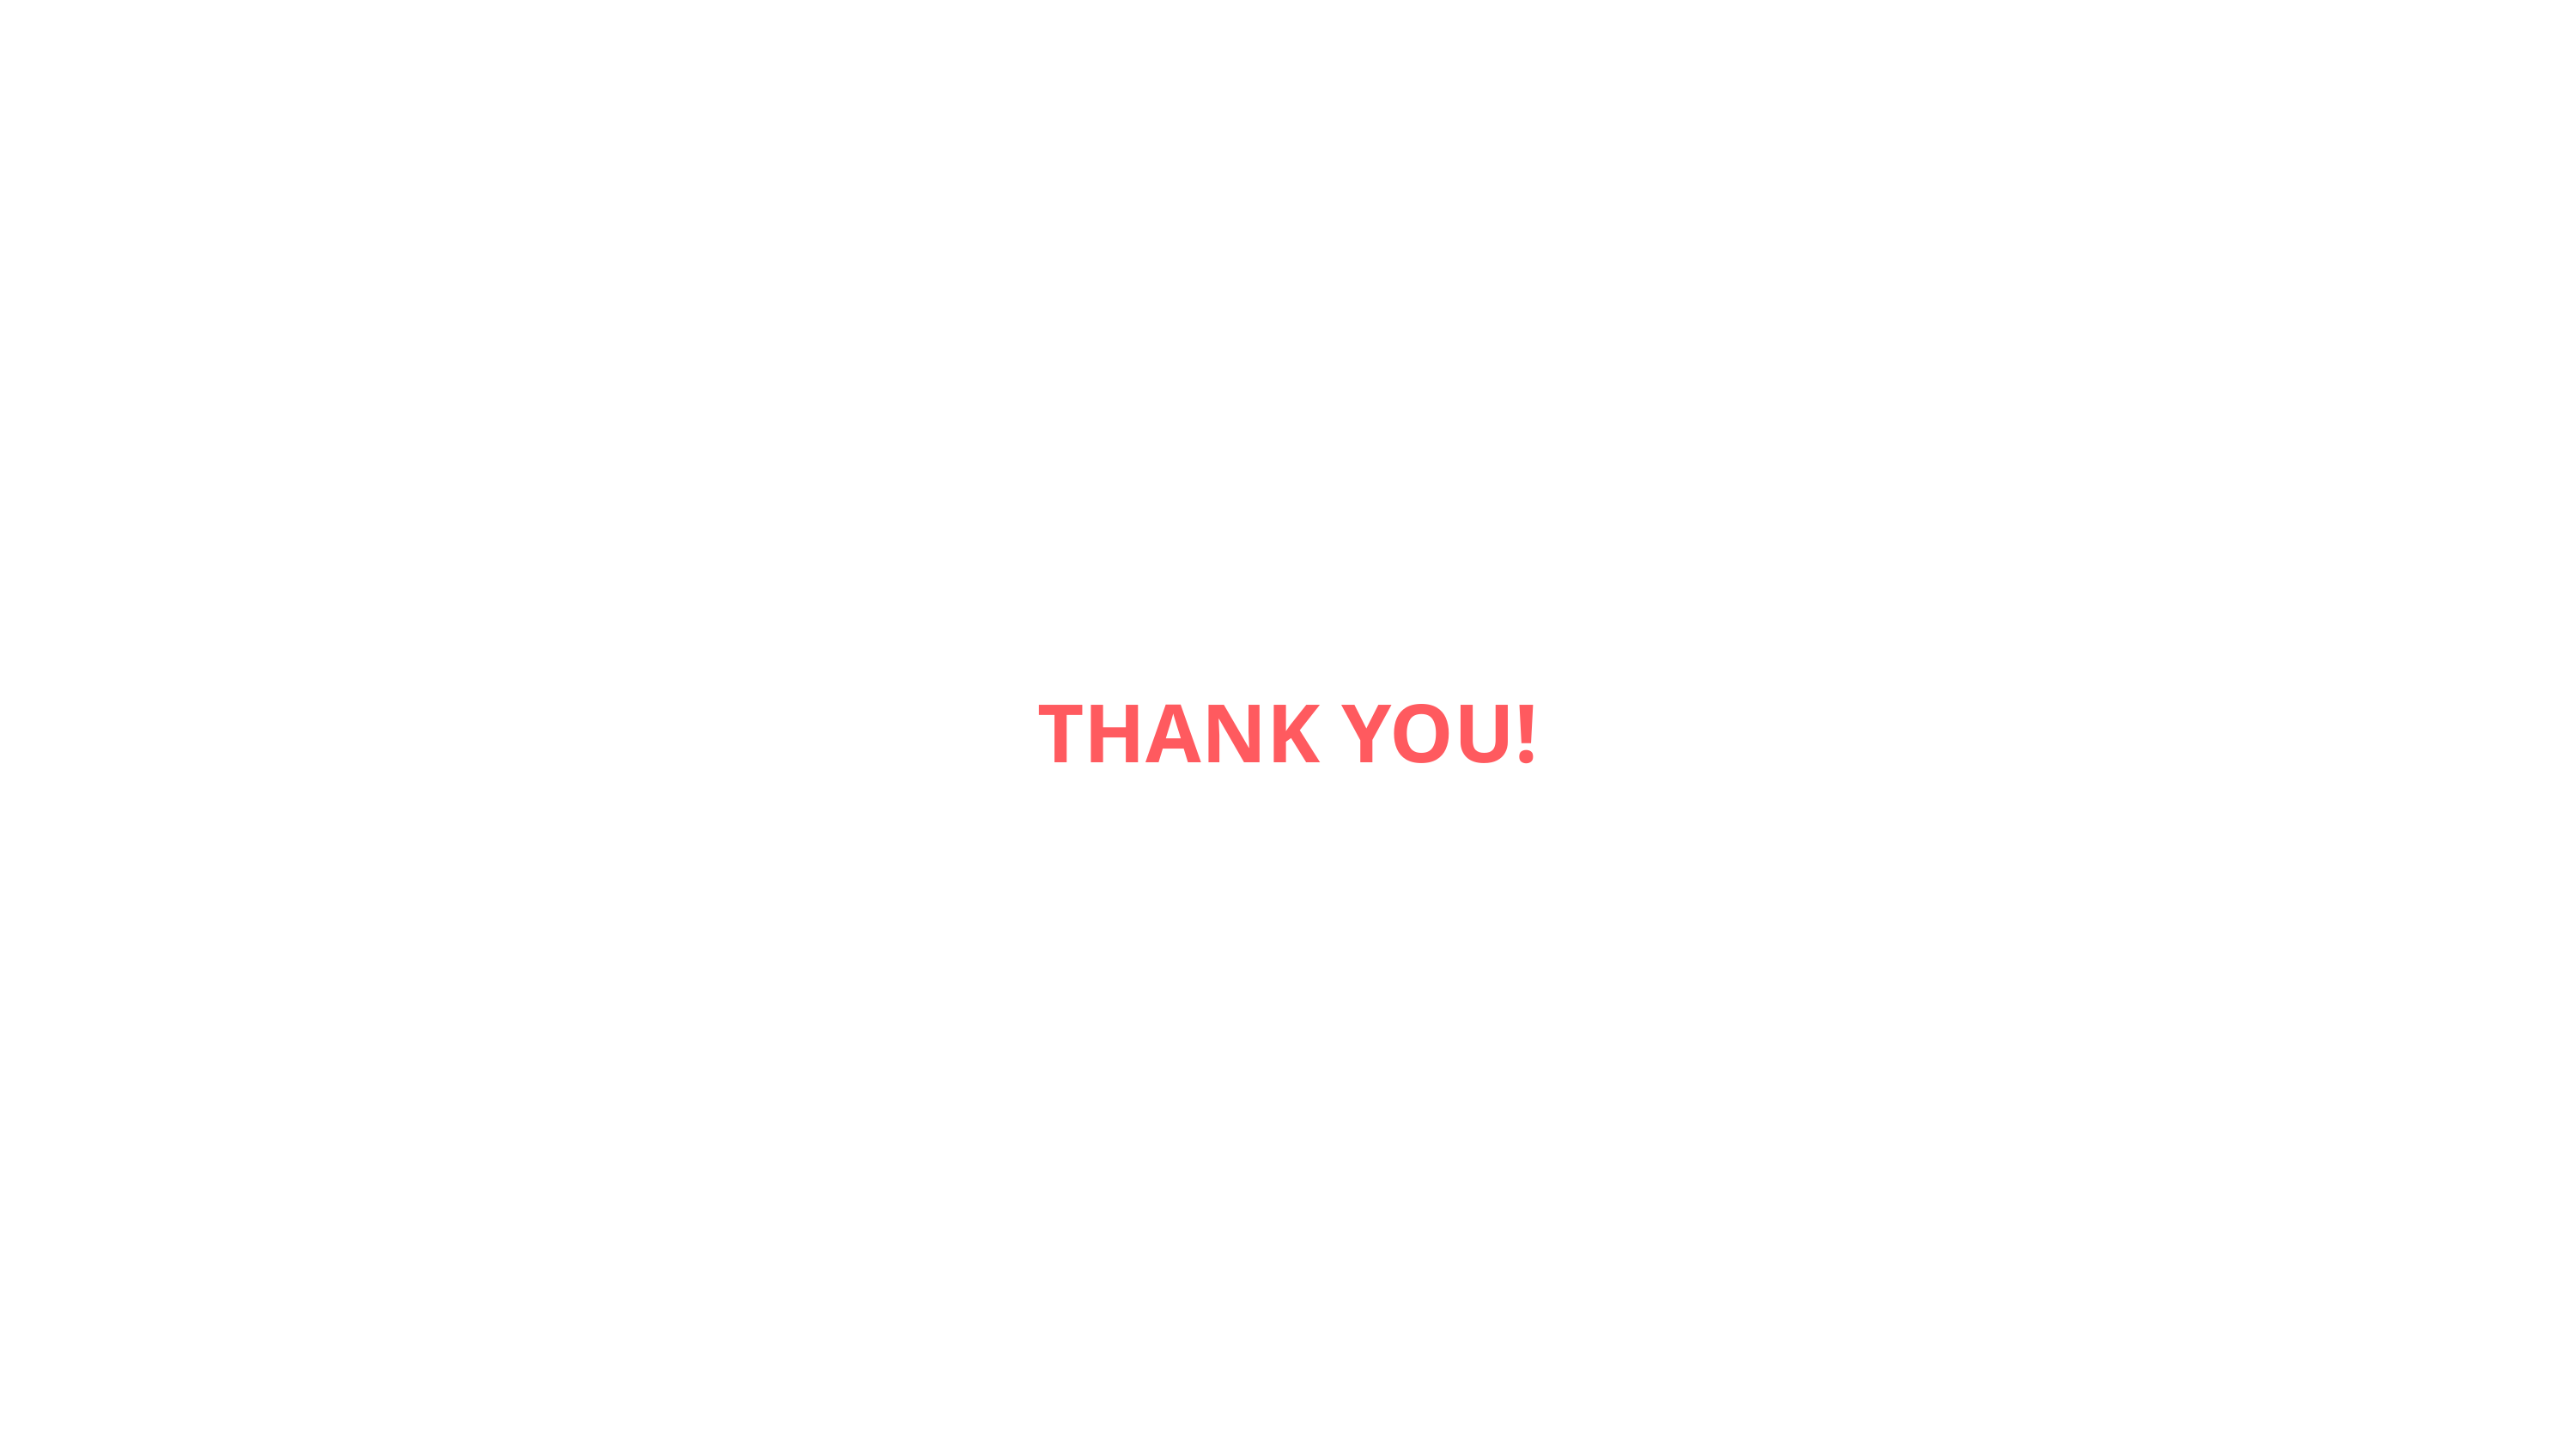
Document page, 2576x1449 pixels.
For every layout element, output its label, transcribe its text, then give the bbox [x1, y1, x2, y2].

text_box THANK YOU! [876, 665, 1700, 779]
